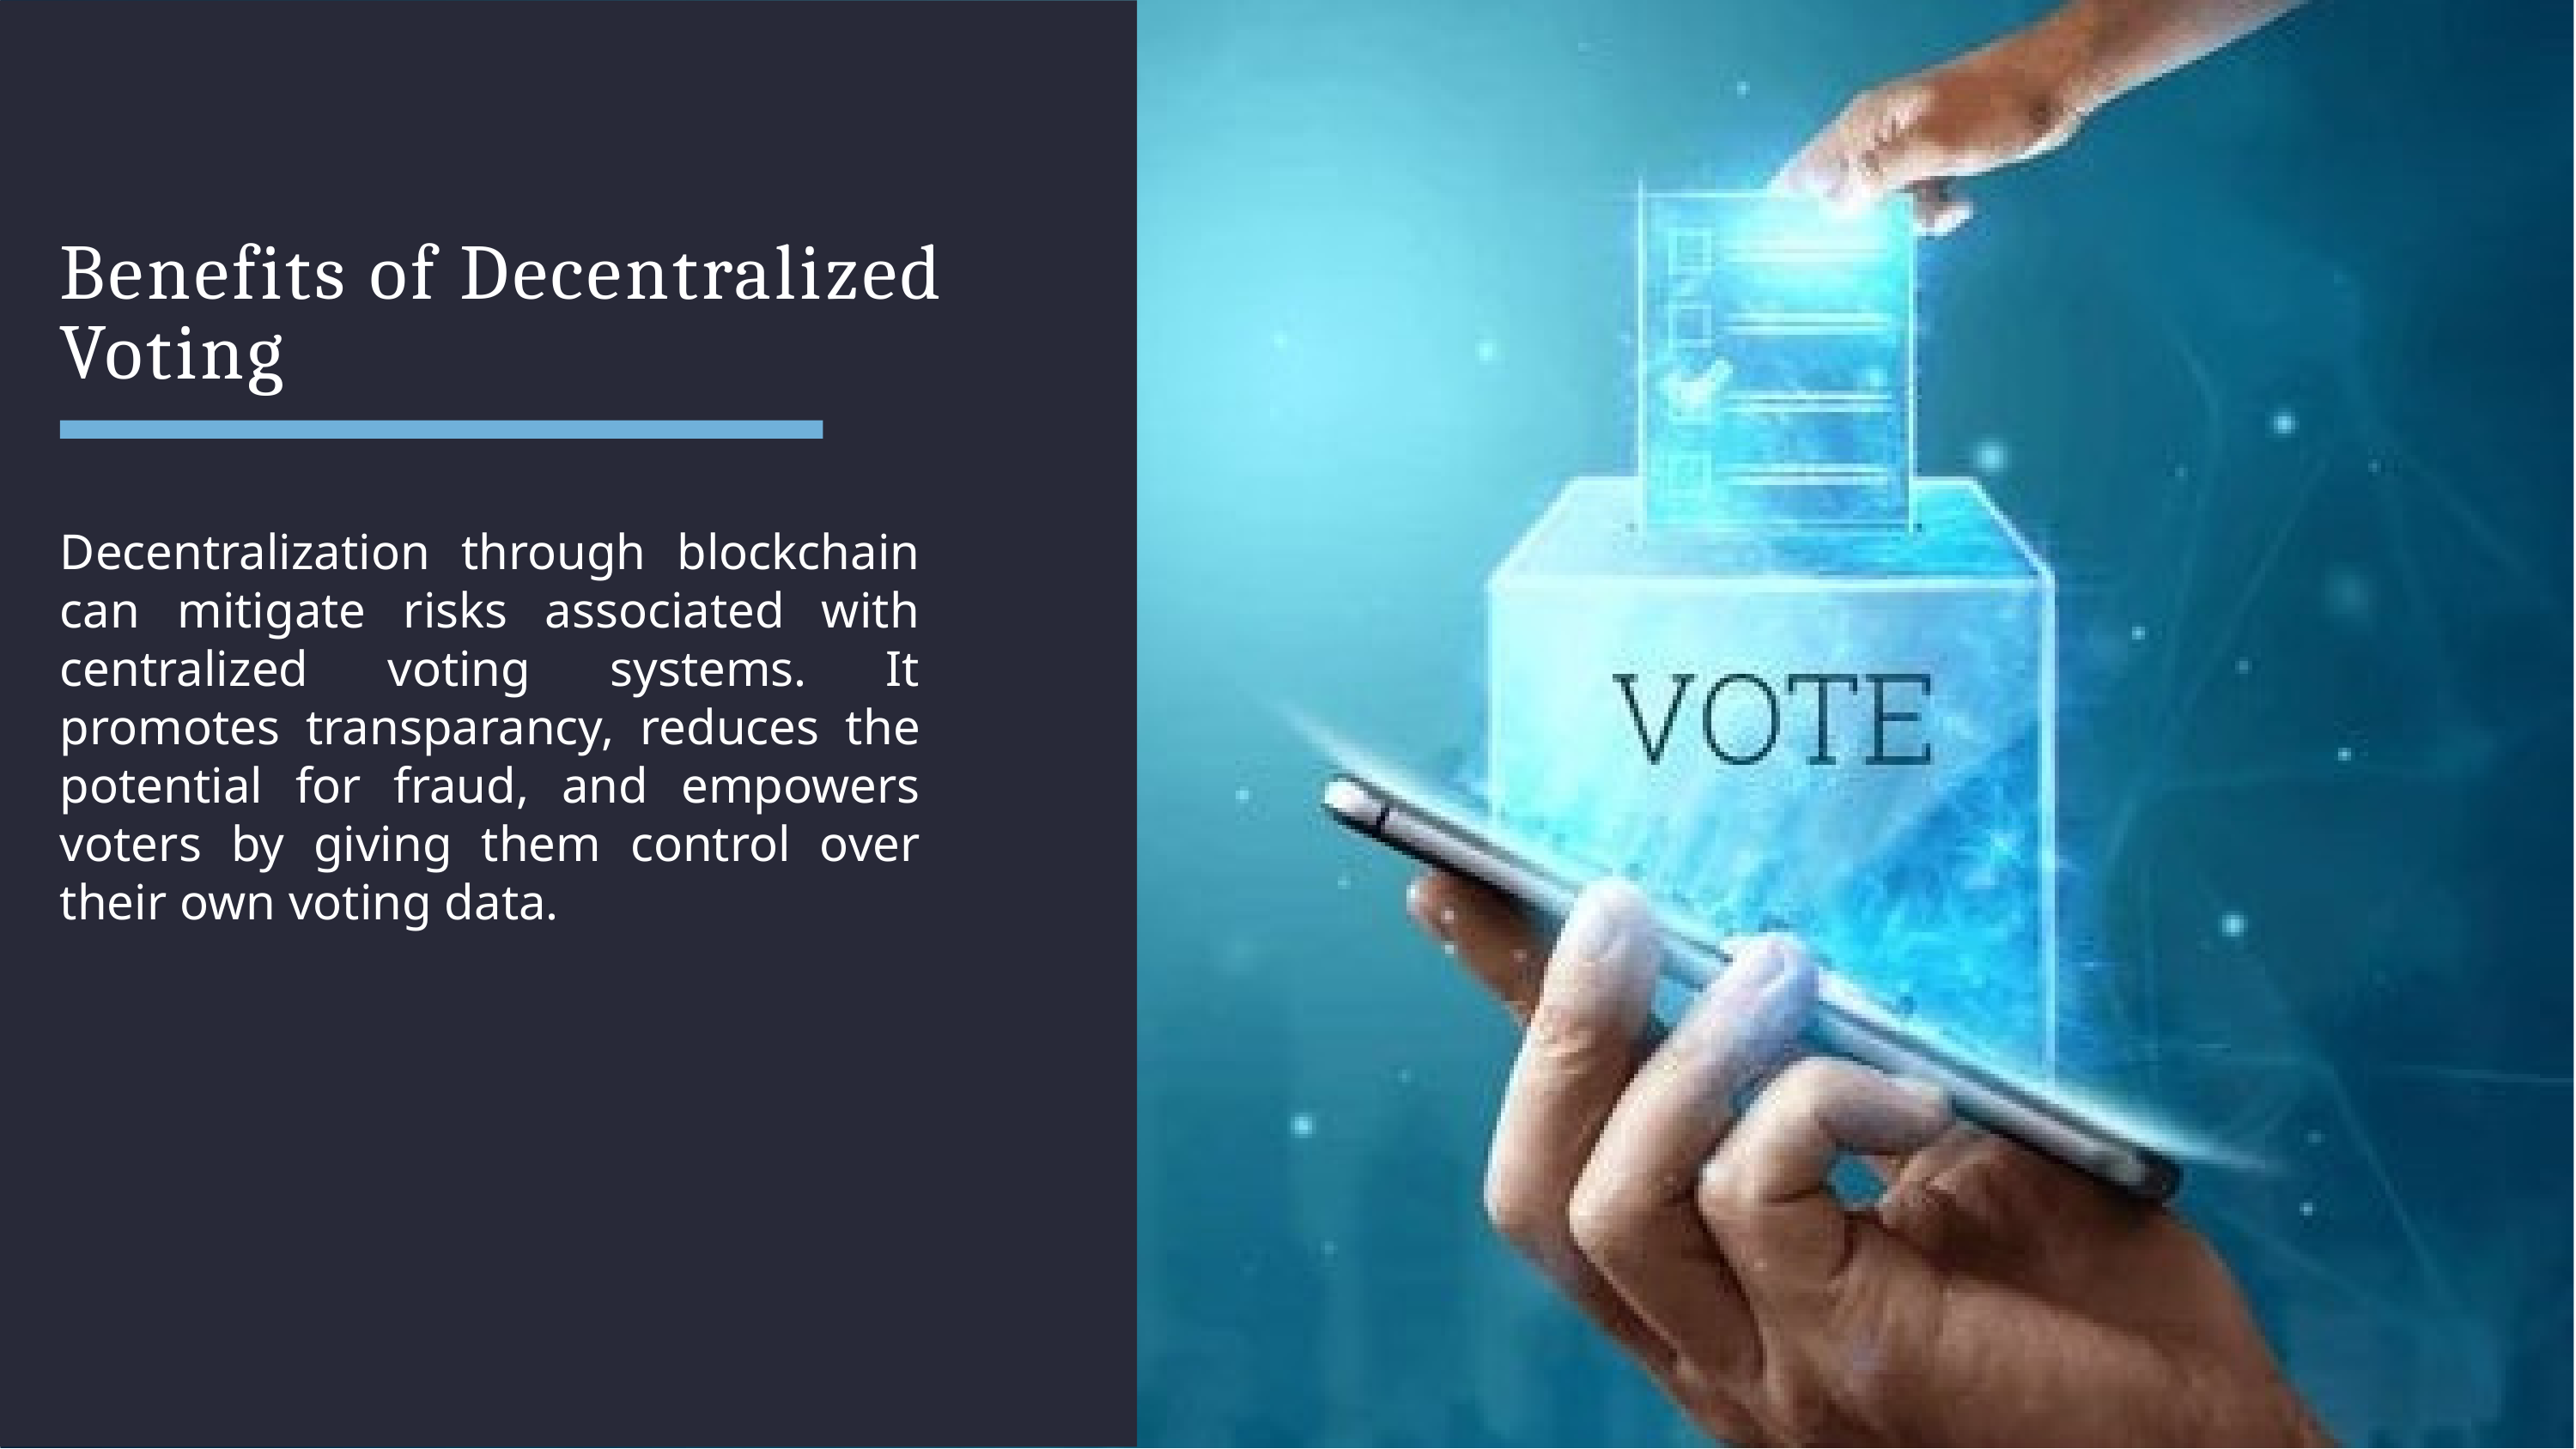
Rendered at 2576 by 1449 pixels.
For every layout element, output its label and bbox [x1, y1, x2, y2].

text_box [0, 0, 1138, 1447]
text_box [59, 420, 823, 440]
text_box [1139, 0, 2574, 1448]
